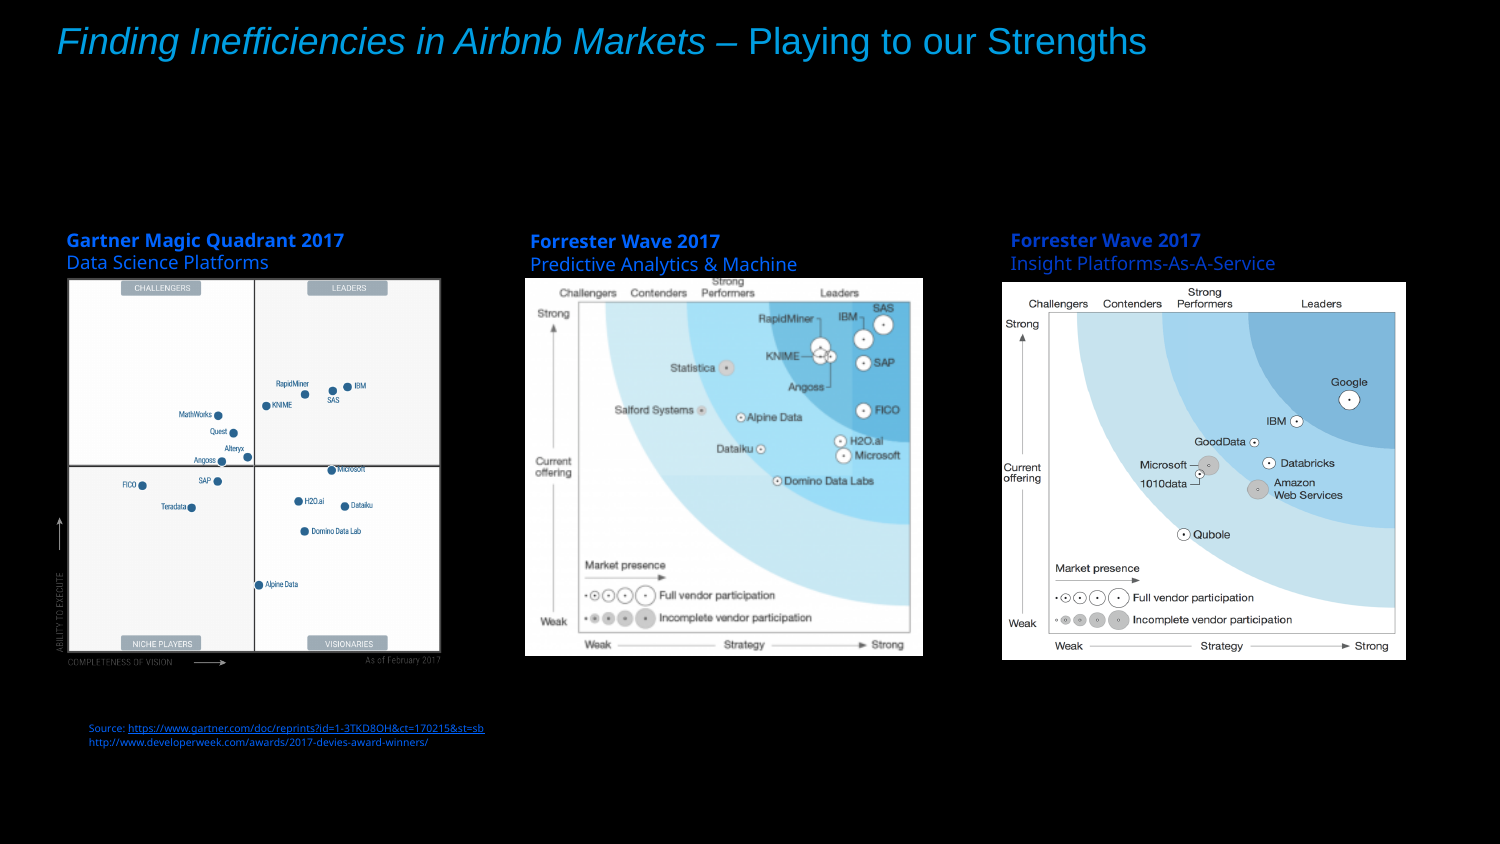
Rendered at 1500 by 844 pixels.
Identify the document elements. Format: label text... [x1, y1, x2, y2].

text_box Source: https://www.gartner.com/doc/reprints?id=1-3TKD8OH&ct=170215&st=sb http://www.developerweek.com/awards/2017-devies-award-winners/ [74, 714, 501, 757]
text_box IBM is positioned as a Leader in the 2017 Gartner Magic Quadrant for Data Science Platforms, based on its ability to execute and completeness of vision. IBM is positioned highest in execution and furthest in vision within the Leaders Quadrant. This is the fourth consecutive year for IBM to be recognized as a leader in this report. [86, 308, 535, 694]
title Finding Inefficiencies in Airbnb Markets – Playing to our Strengths [0, 22, 1205, 163]
picture [53, 277, 443, 666]
picture [524, 277, 923, 656]
text_box Gartner Magic Quadrant 2017 Data Science Platforms [51, 220, 359, 277]
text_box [995, 221, 1406, 660]
text_box Forrester Wave 2017 Predictive Analytics & Machine Learning [515, 222, 890, 305]
